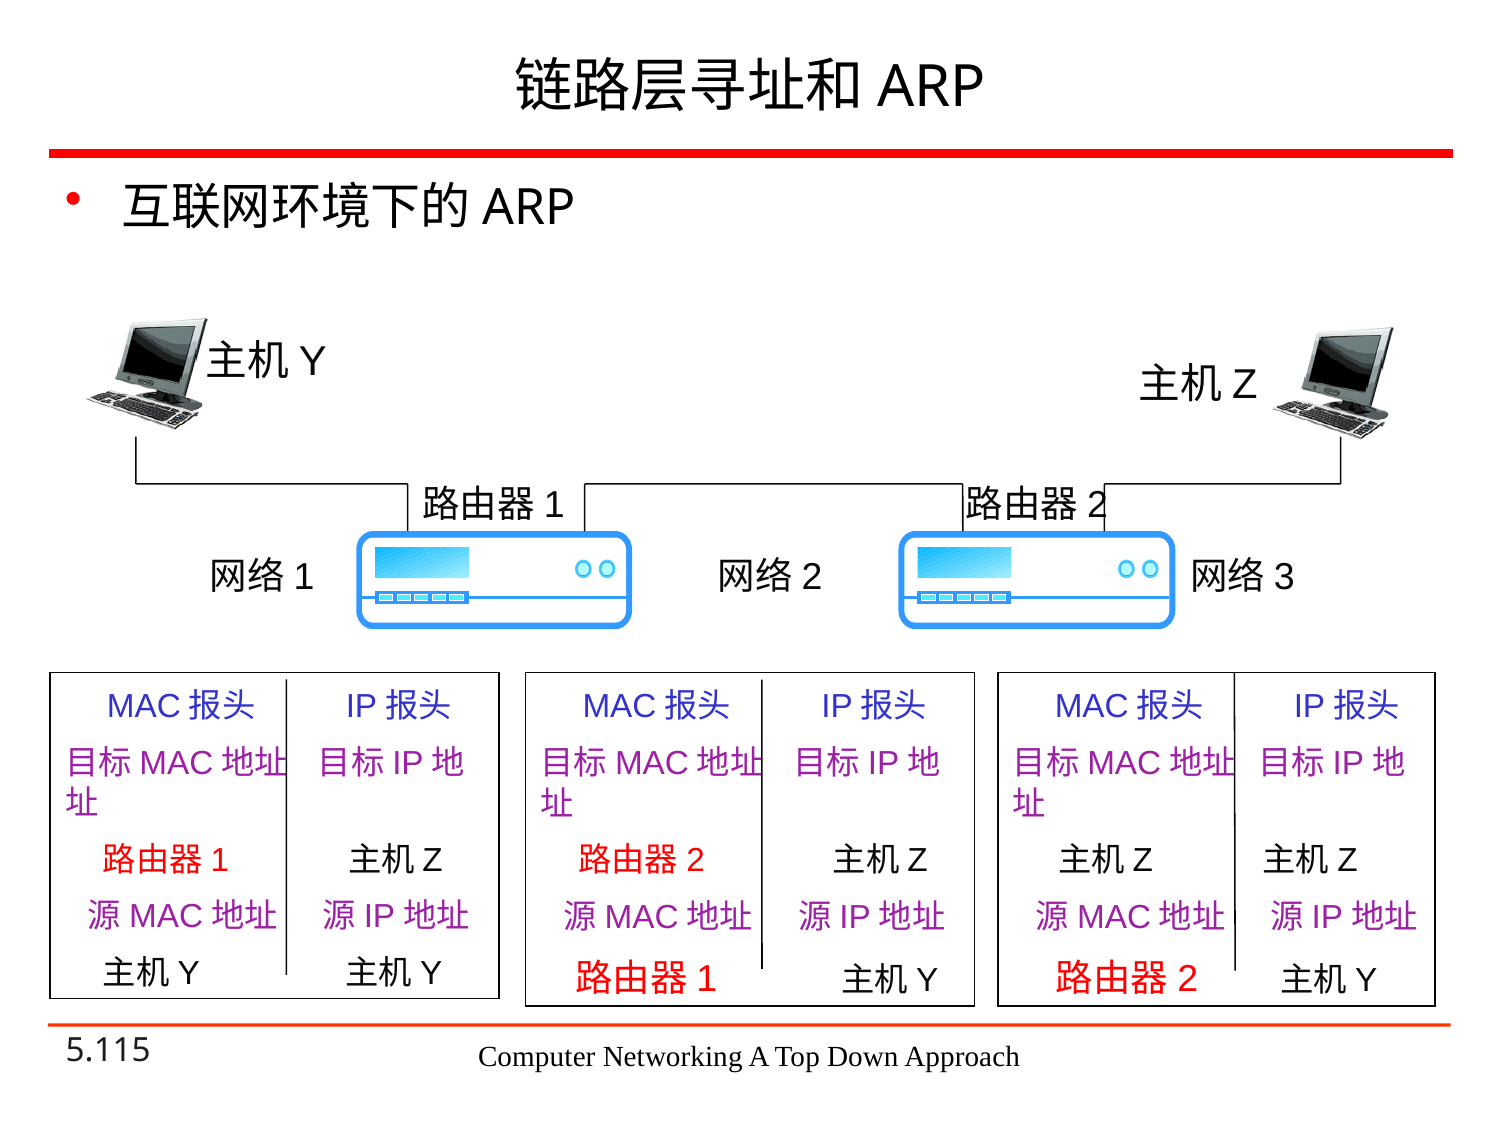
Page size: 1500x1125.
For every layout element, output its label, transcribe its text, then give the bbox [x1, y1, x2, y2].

list 互联网环境下的ARP [49, 166, 1453, 260]
picture [1243, 322, 1398, 448]
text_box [997, 672, 1436, 984]
title 链路层寻址和ARP [49, 35, 1451, 141]
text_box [135, 318, 1353, 630]
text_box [525, 672, 975, 984]
picture [57, 312, 212, 439]
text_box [49, 672, 500, 976]
